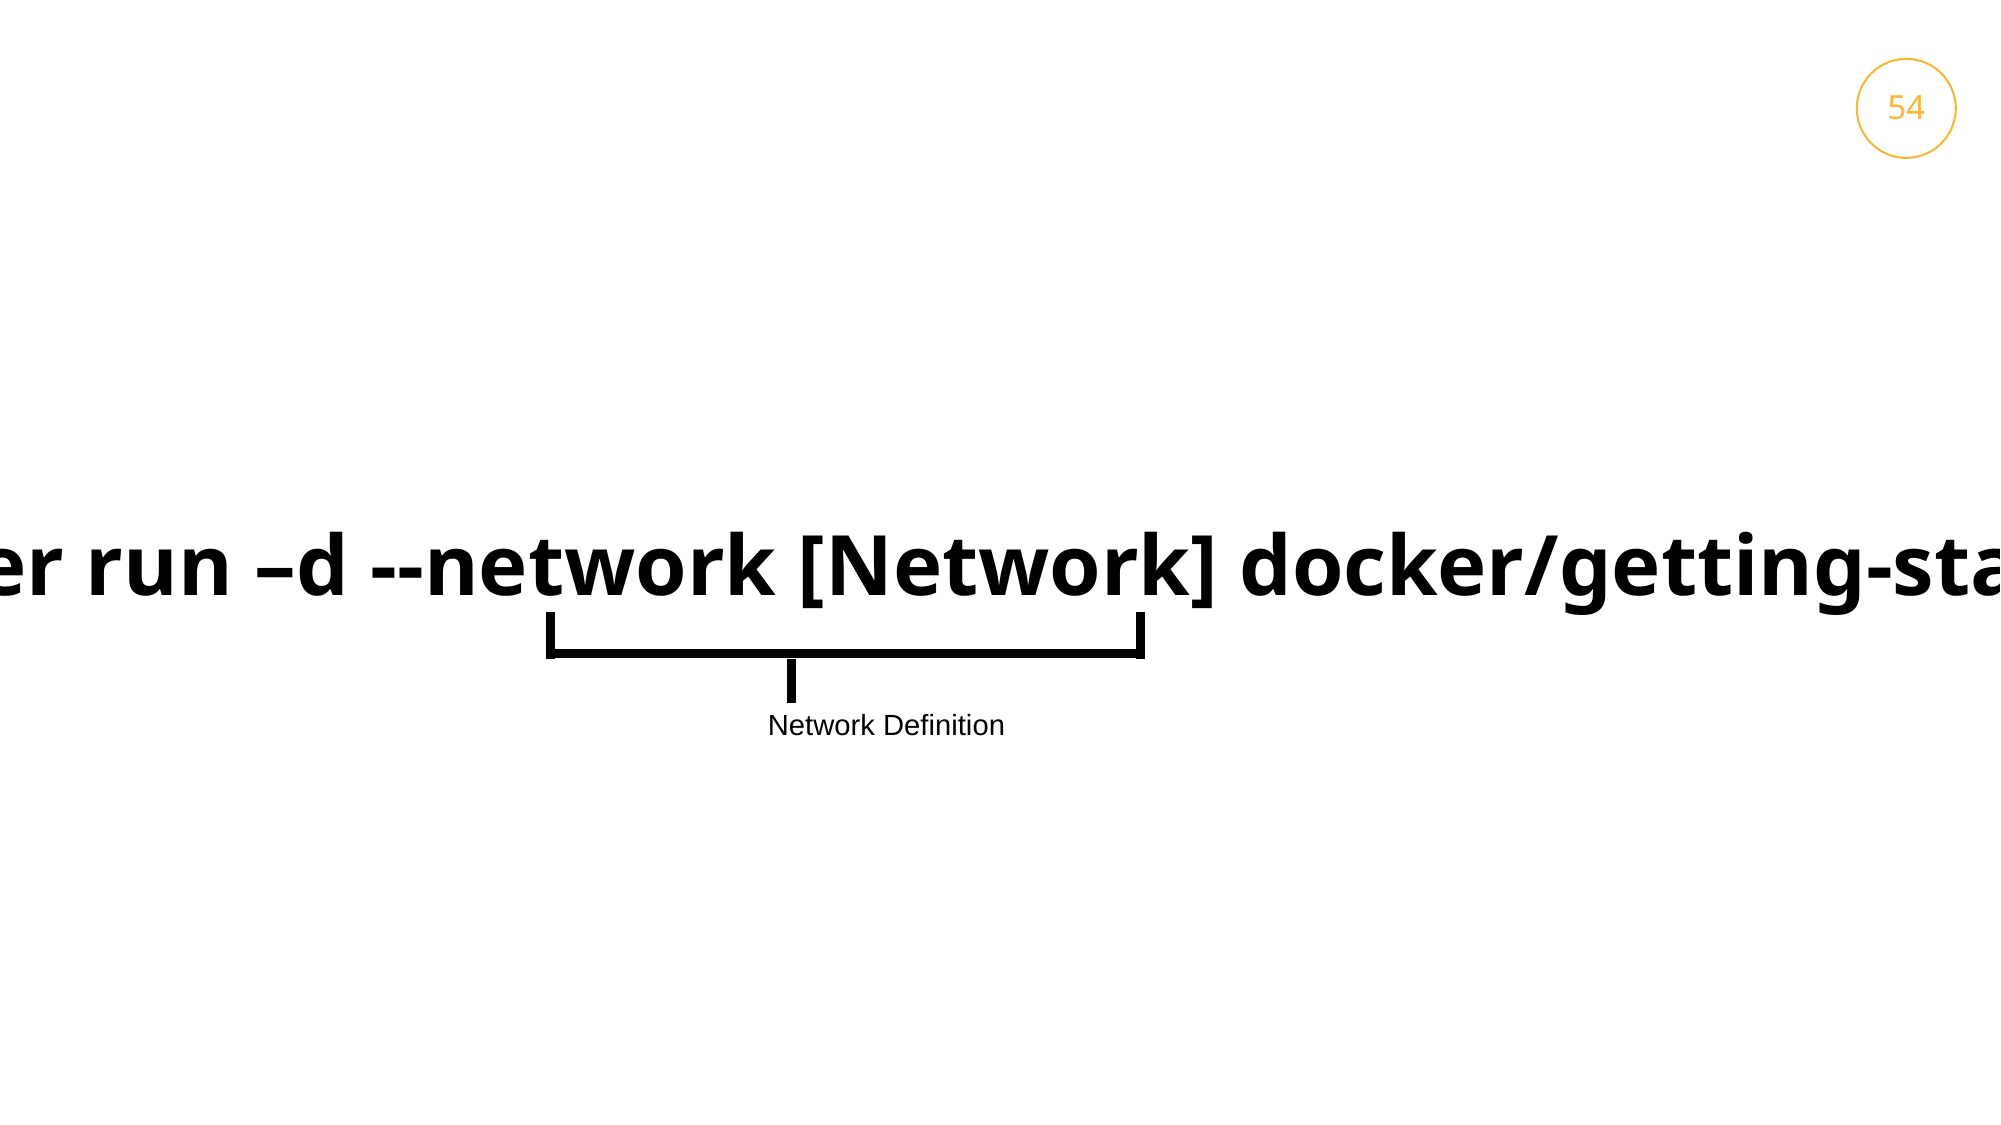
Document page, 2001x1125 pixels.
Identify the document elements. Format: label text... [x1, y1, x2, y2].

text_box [1856, 58, 1956, 158]
text_box docker run –d --network [Network] docker/getting-started [0, 504, 2000, 620]
text_box Network Definition [753, 699, 1021, 749]
